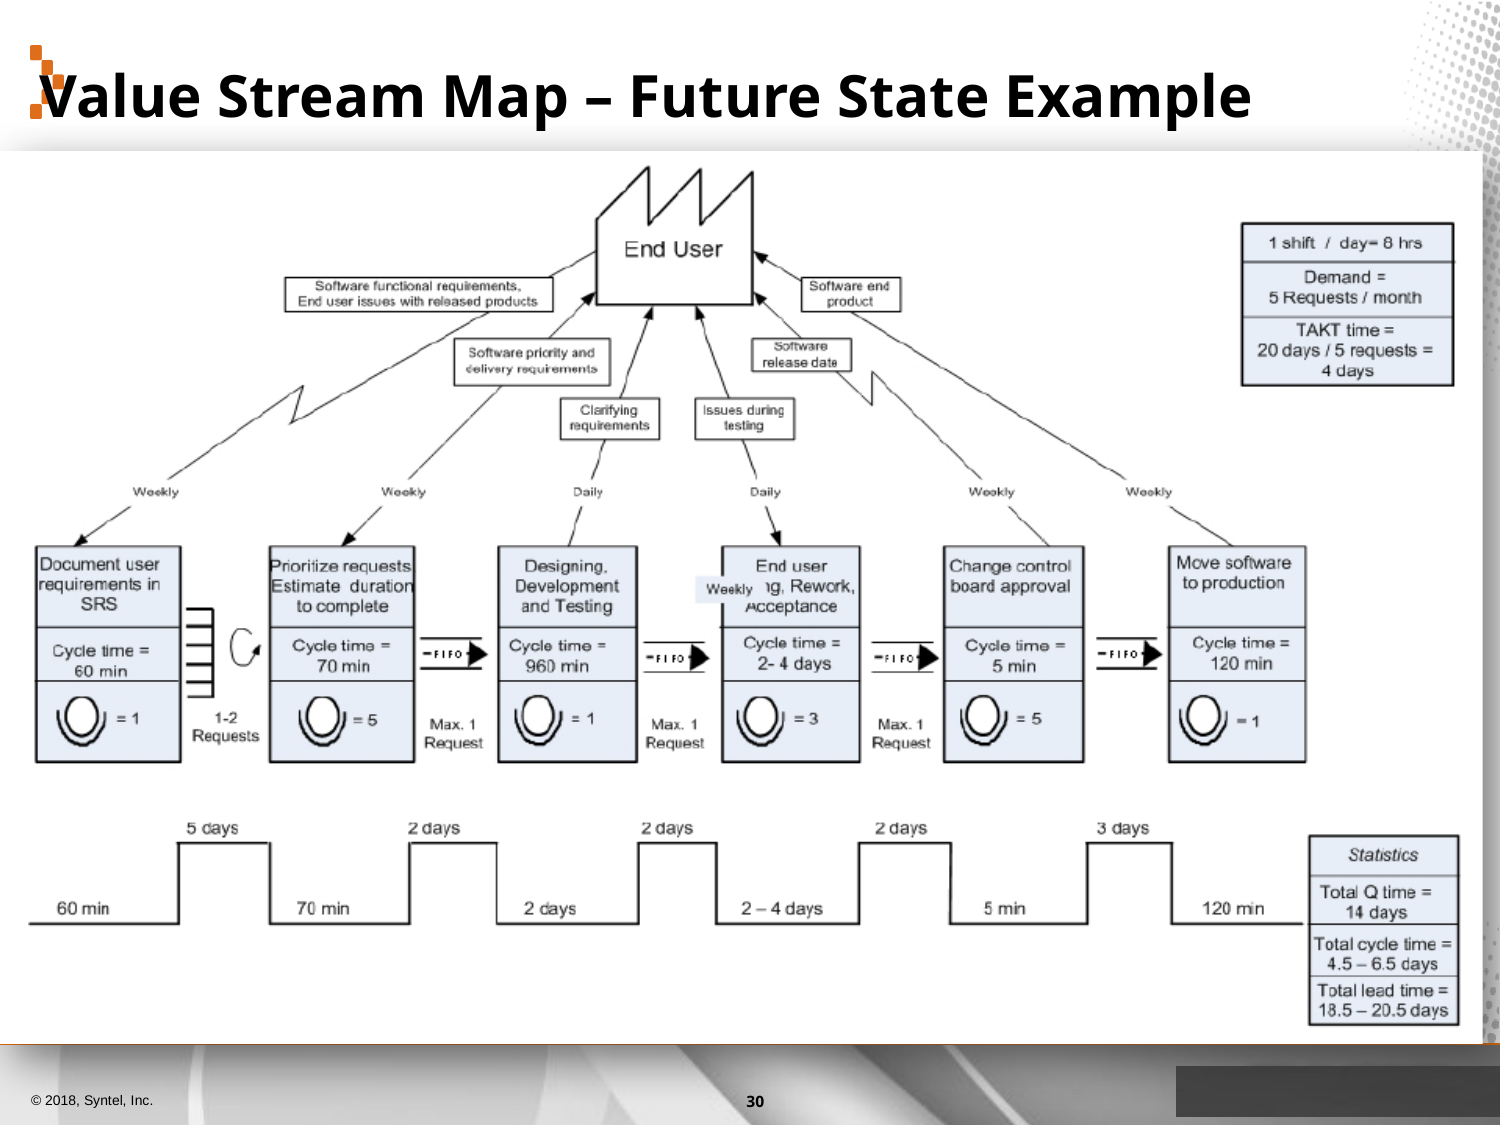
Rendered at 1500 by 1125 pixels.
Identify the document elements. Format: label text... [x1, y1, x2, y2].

picture [0, 151, 1483, 1044]
text_box Value Stream Map – Future State Example [24, 43, 1450, 135]
picture [1176, 1066, 1500, 1117]
text_box [324, 66, 1098, 132]
